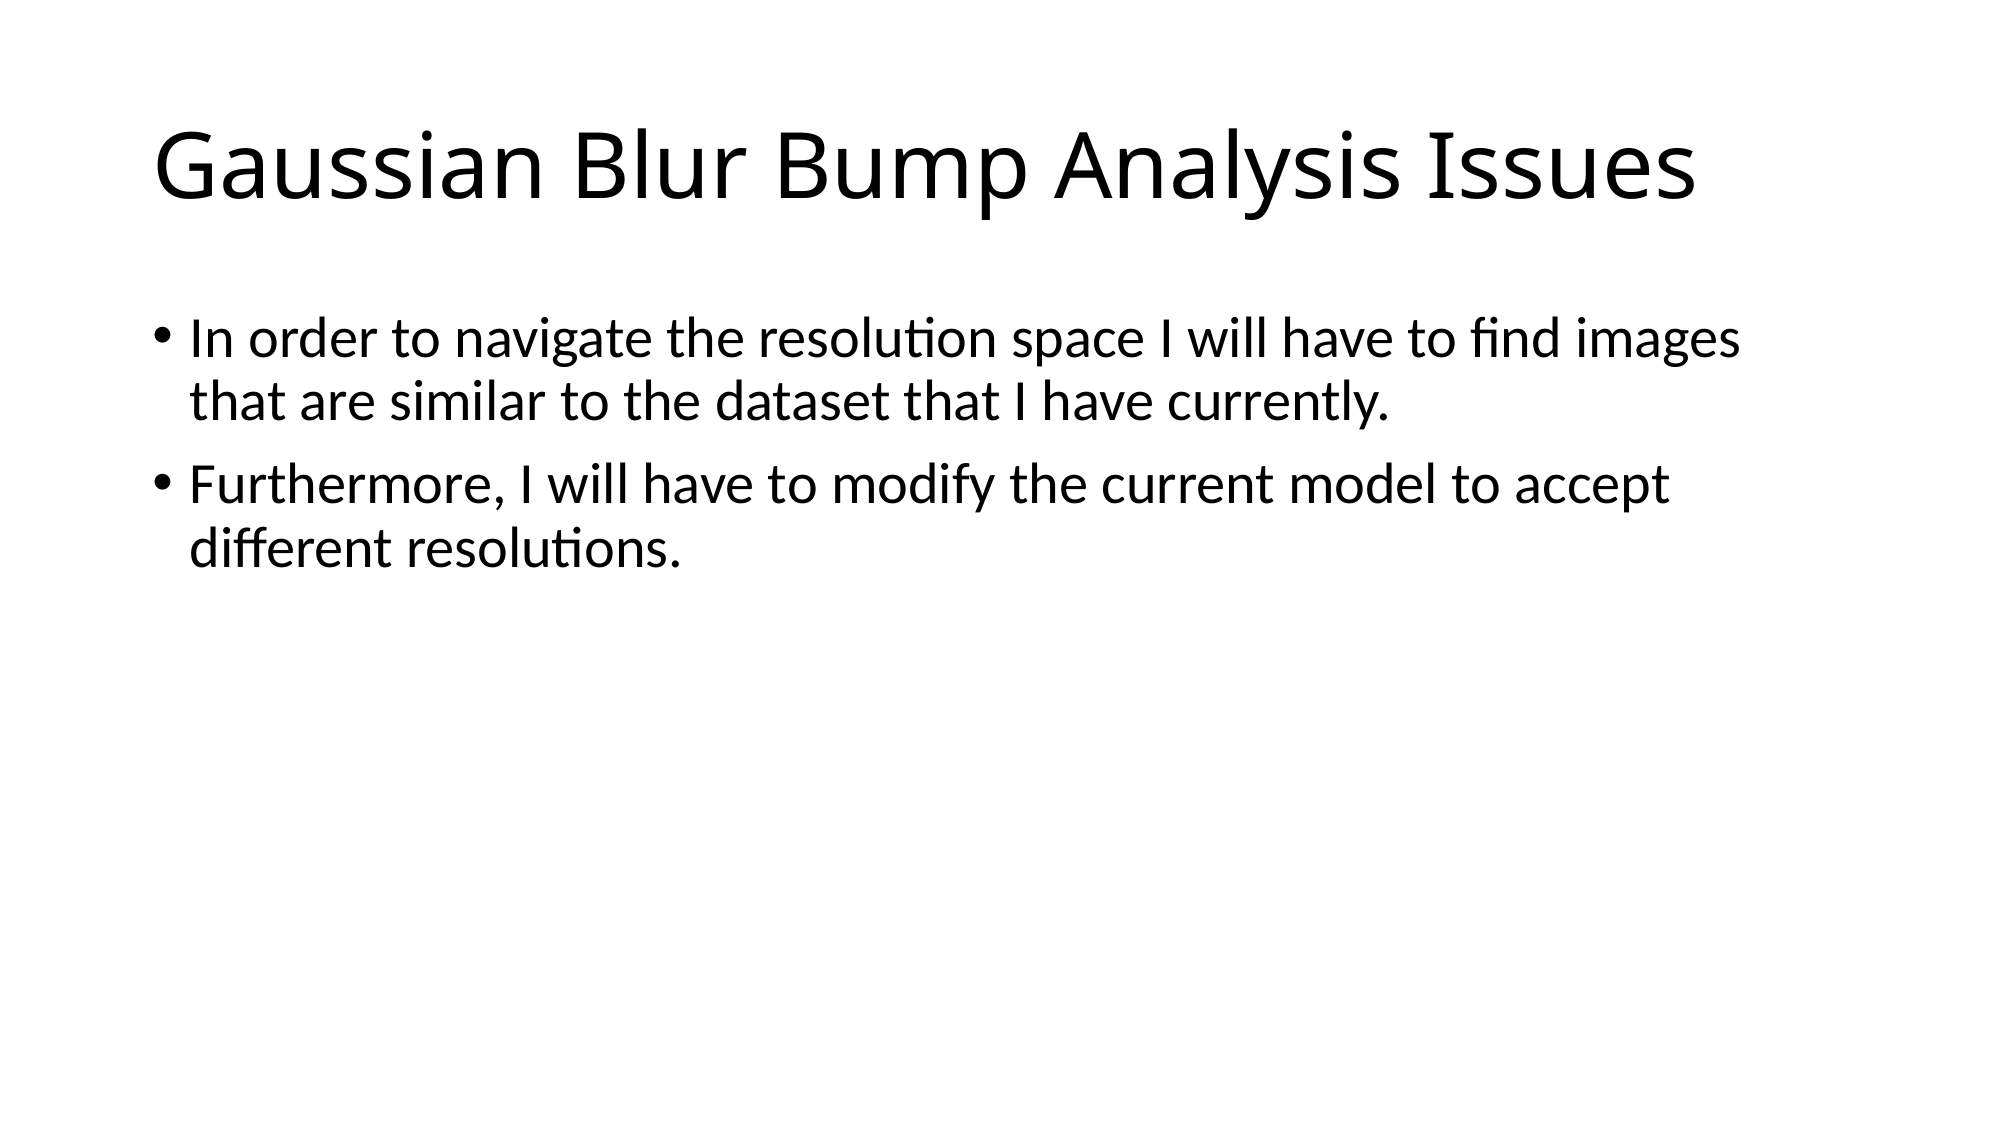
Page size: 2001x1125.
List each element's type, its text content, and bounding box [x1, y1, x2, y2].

list In order to navigate the resolution space I will have to find images that are similar to the dataset that I have currently. Furthermore, I will have to modify the current model to accept different resolutions. [137, 299, 1863, 1014]
title Gaussian Blur Bump Analysis Issues [137, 59, 1863, 278]
